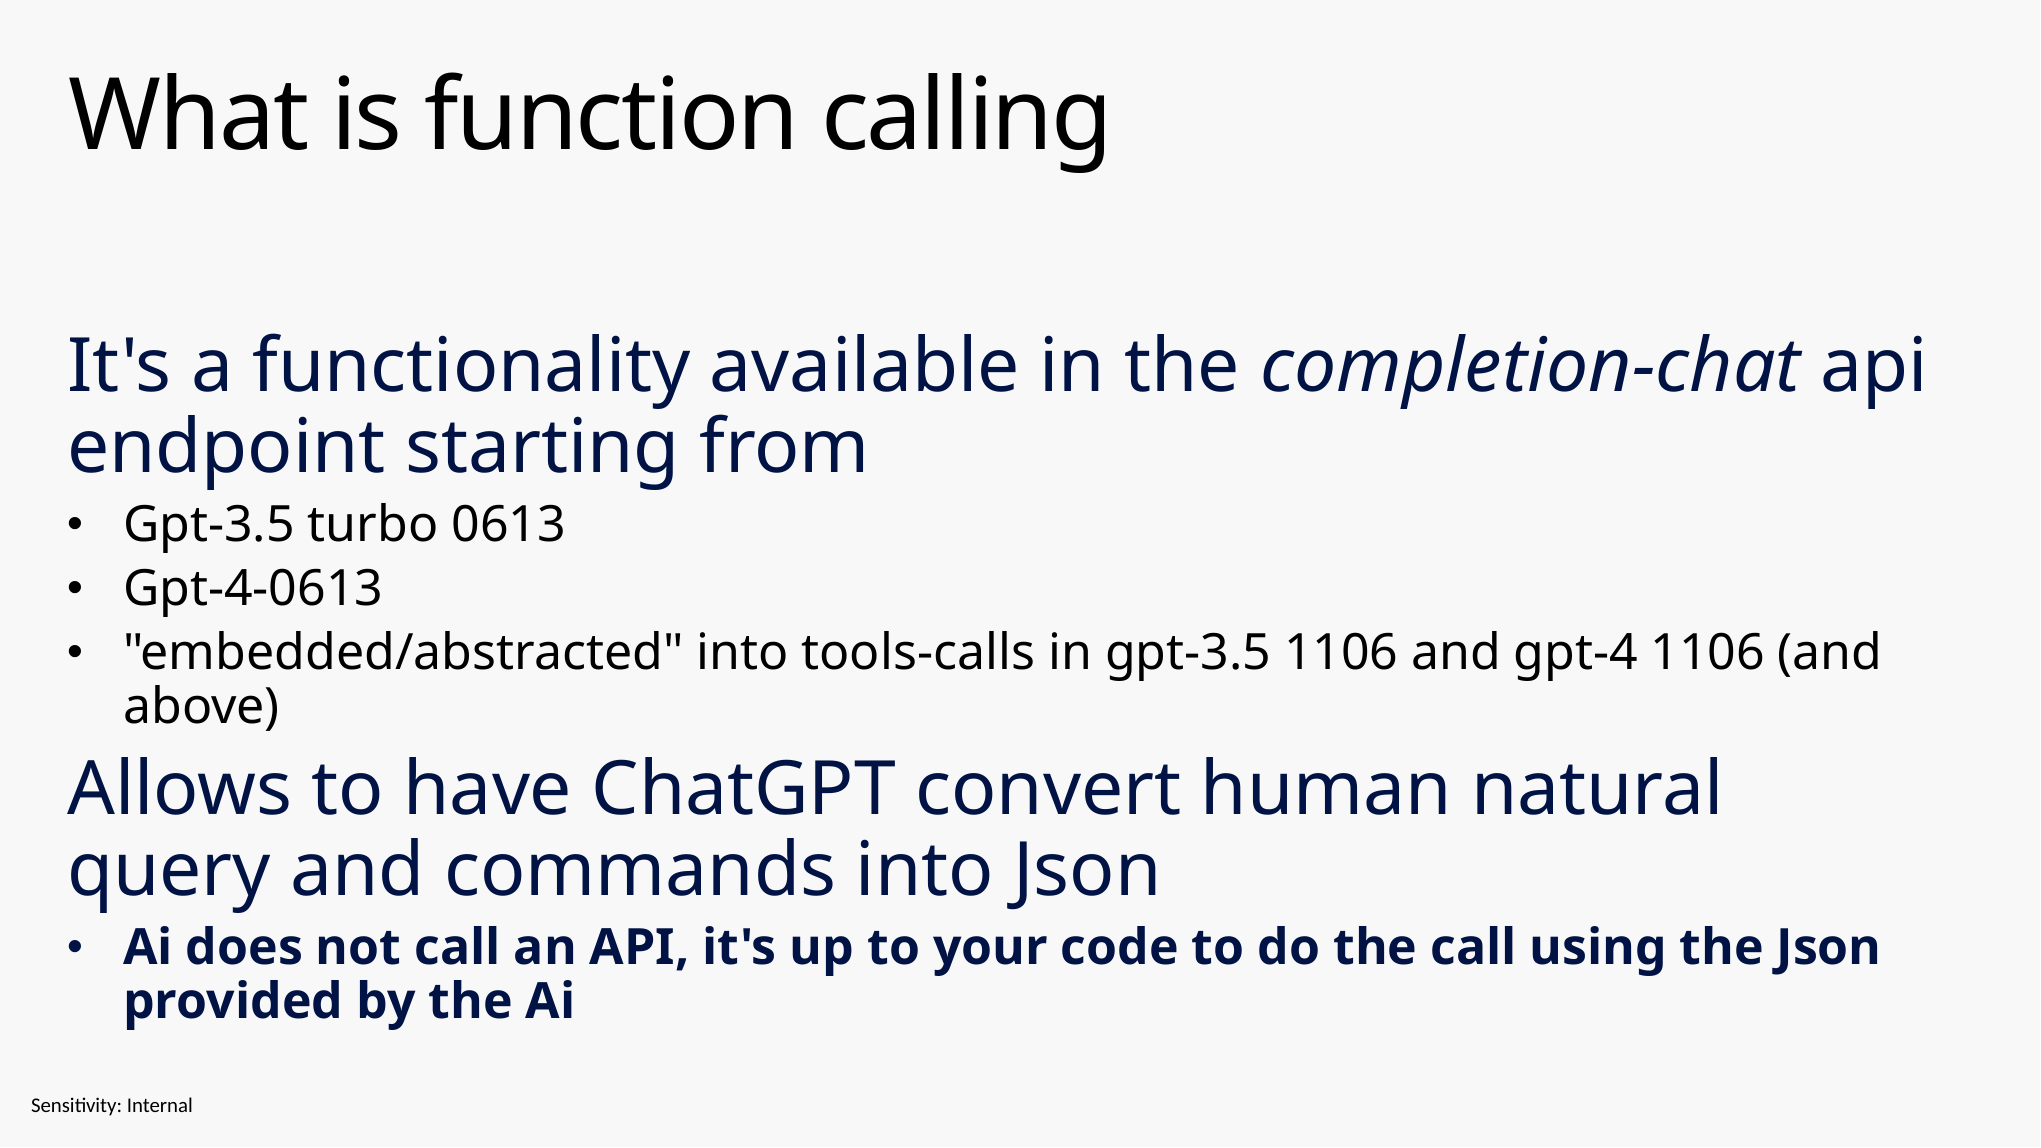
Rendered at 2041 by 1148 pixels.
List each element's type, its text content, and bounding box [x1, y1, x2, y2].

list It's a functionality available in the completion-chat api endpoint starting from Gpt-3.5 turbo 0613 Gpt-4-0613 "embedded/abstracted" into tools-calls in gpt-3.5 1106 and gpt-4 1106 (and above) Allows to have ChatGPT convert human natural query and commands into Json Ai does not call an API, it's up to your code to do the call using the Json provided by the Ai [43, 311, 1969, 1139]
title What is function calling [45, 48, 1971, 199]
